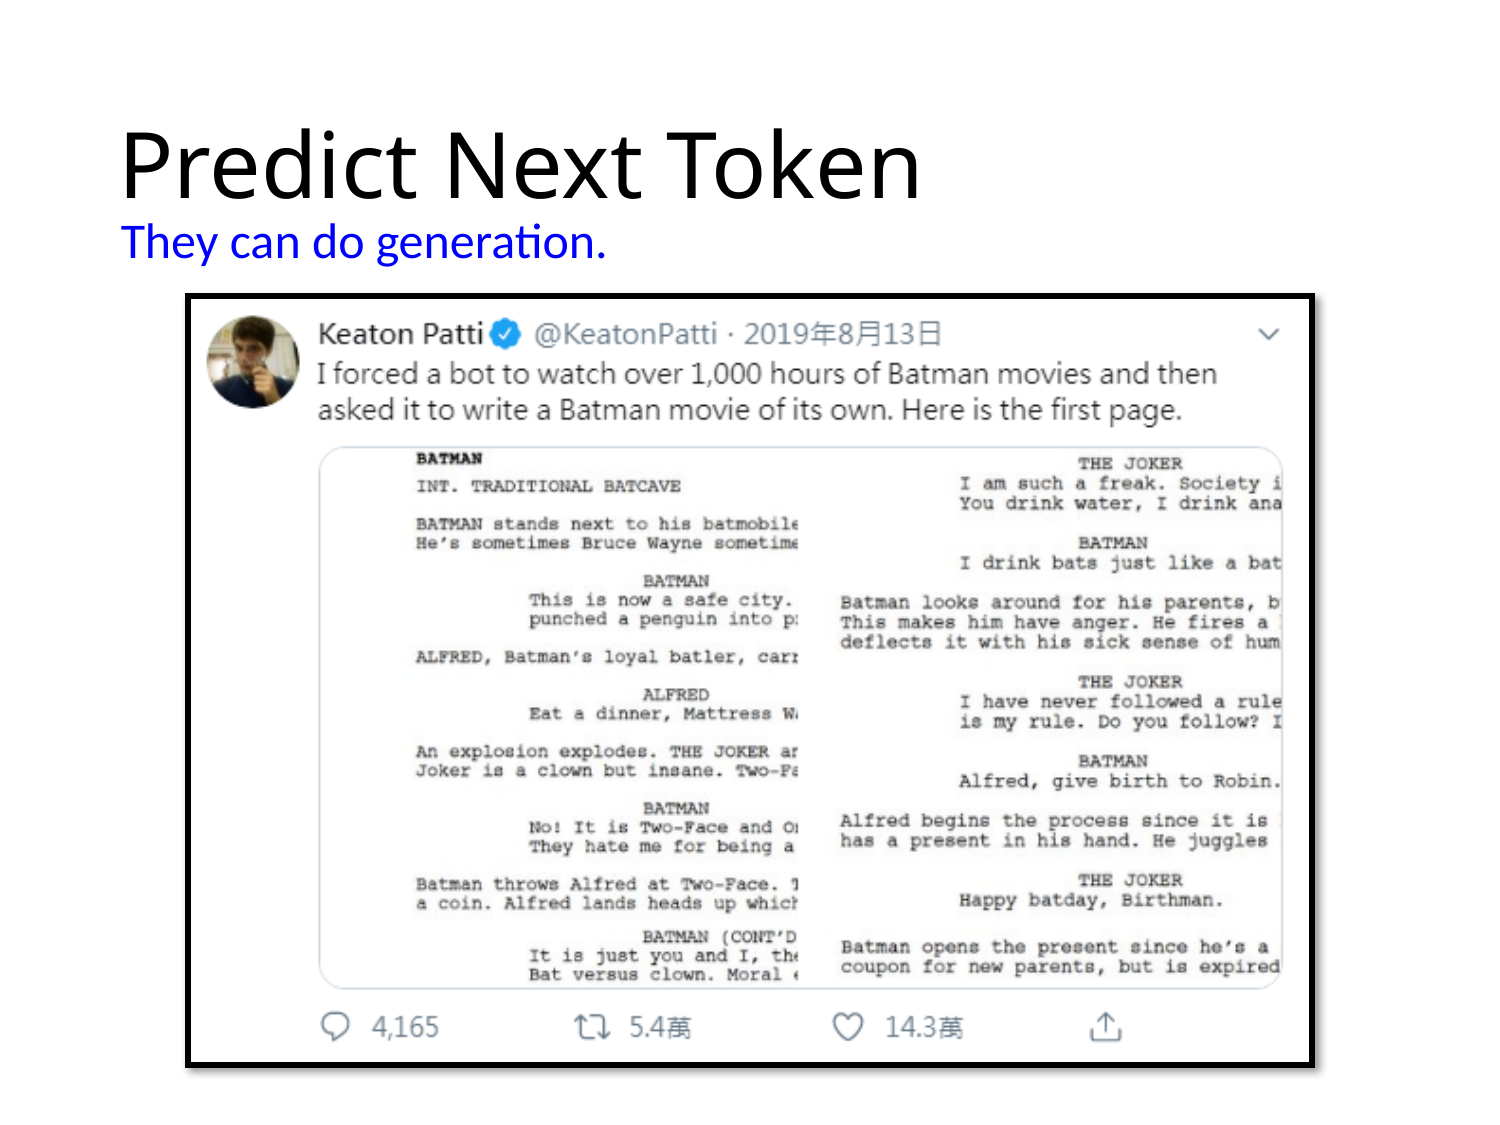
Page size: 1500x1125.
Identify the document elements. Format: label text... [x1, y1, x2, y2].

picture [190, 299, 1310, 1063]
text_box They can do generation. [106, 201, 635, 277]
title Predict Next Token [103, 59, 1397, 278]
